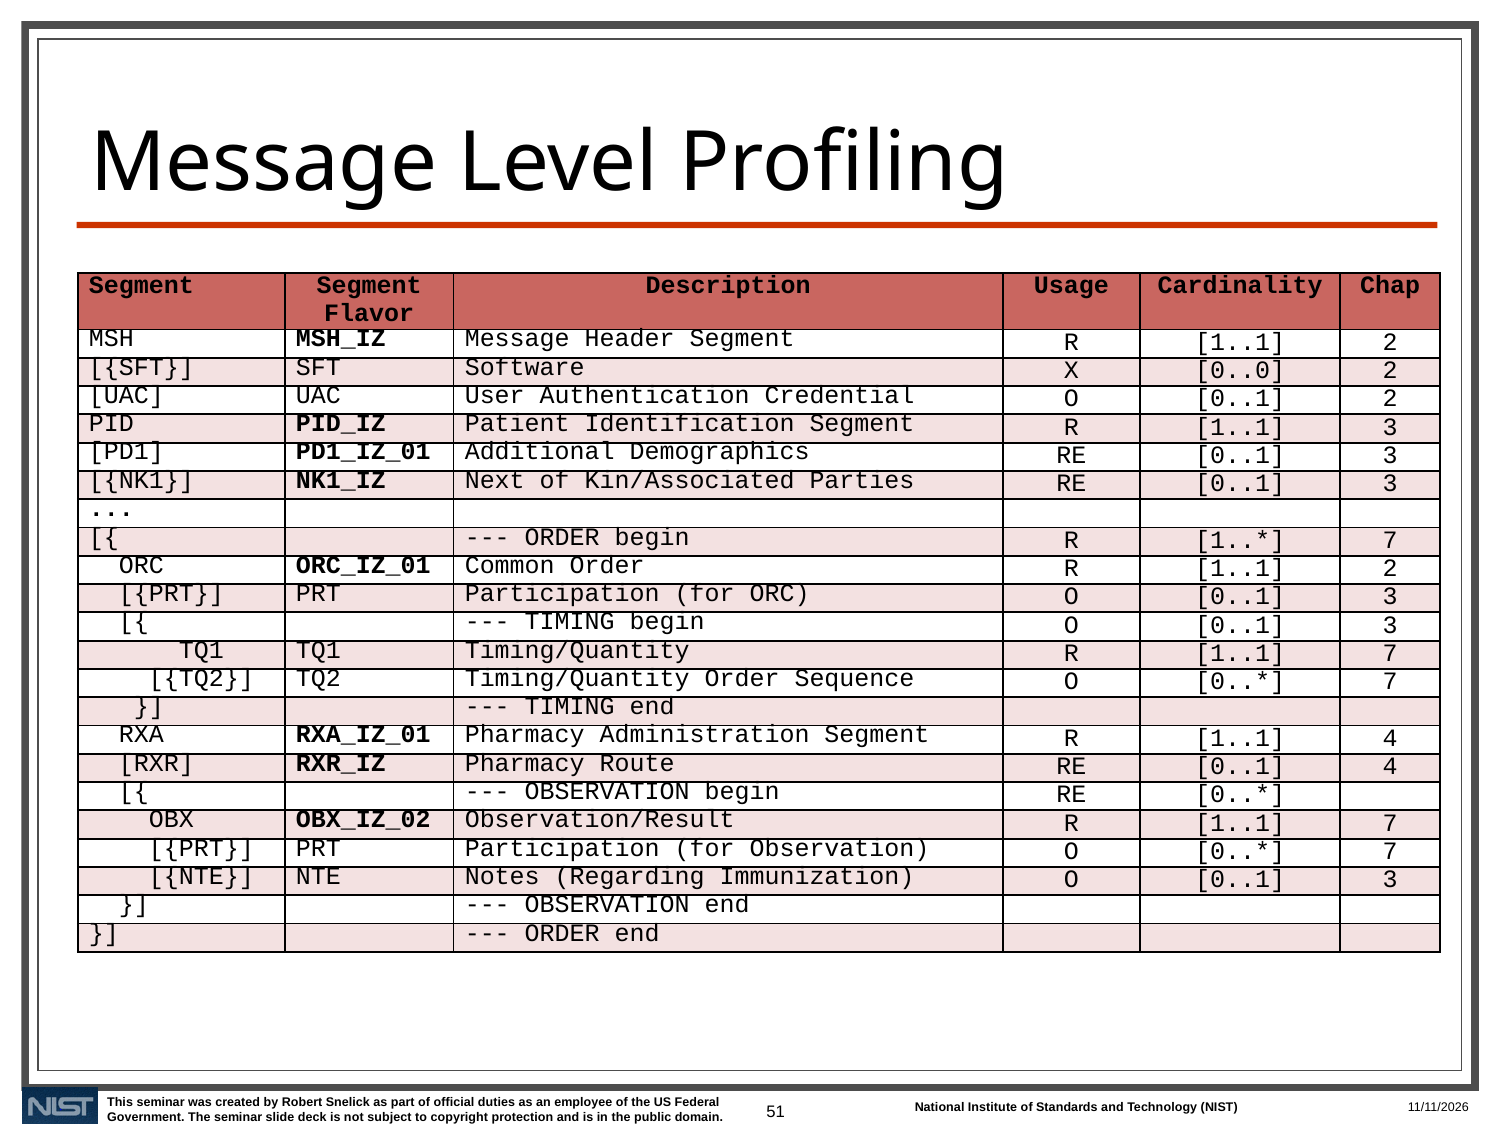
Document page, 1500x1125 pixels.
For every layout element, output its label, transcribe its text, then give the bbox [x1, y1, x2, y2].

table_cell Patient Identification Segment [454, 415, 1002, 442]
table_cell MSH [79, 330, 284, 357]
table_cell 2 [1341, 330, 1439, 357]
table_cell [286, 528, 453, 555]
table_cell 7 [1341, 840, 1439, 866]
table_cell [454, 500, 1002, 527]
table_header Description [454, 274, 1002, 329]
table_cell User Authentication Credential [454, 387, 1002, 413]
table_cell [286, 698, 453, 725]
table_cell [286, 783, 453, 809]
table_cell NTE [286, 868, 453, 894]
table_cell [{TQ2}] [79, 670, 284, 696]
table_header Segment Flavor [286, 274, 453, 329]
table_cell RE [1004, 472, 1139, 498]
table_cell MSH_IZ [286, 330, 453, 357]
table_cell [UAC] [79, 387, 284, 413]
table_cell --- TIMING end [454, 698, 1002, 725]
table_cell [0..1] [1141, 755, 1339, 781]
table_cell [286, 896, 453, 923]
table_cell PRT [286, 585, 453, 611]
table_cell [RXR] [79, 755, 284, 781]
table_cell [1..1] [1141, 811, 1339, 838]
table_cell [1141, 896, 1339, 923]
table_cell [0..1] [1141, 472, 1339, 498]
table_cell [1341, 924, 1439, 951]
table_header Usage [1004, 274, 1139, 329]
table_cell Pharmacy Administration Segment [454, 726, 1002, 753]
table_cell PD1_IZ_01 [286, 444, 453, 470]
table_cell [1..*] [1141, 528, 1339, 555]
table_cell Participation (for ORC) [454, 585, 1002, 611]
table_cell [{ [79, 613, 284, 640]
table_cell [1141, 500, 1339, 527]
table_cell OBX_IZ_02 [286, 811, 453, 838]
table_cell R [1004, 330, 1139, 357]
table_cell [{SFT}] [79, 359, 284, 385]
table_cell R [1004, 811, 1139, 838]
table_cell TQ1 [79, 642, 284, 668]
table_cell [1341, 500, 1439, 527]
table_cell [{PRT}] [79, 585, 284, 611]
table_cell UAC [286, 387, 453, 413]
table_cell 7 [1341, 528, 1439, 555]
table_cell TQ1 [286, 642, 453, 668]
table_cell --- ORDER begin [454, 528, 1002, 555]
table_cell [0..1] [1141, 387, 1339, 413]
table_cell RE [1004, 783, 1139, 809]
table_cell [1004, 500, 1139, 527]
table_cell Timing/Quantity Order Sequence [454, 670, 1002, 696]
table_cell --- ORDER end [454, 924, 1002, 951]
table_cell RXA [79, 726, 284, 753]
table_cell R [1004, 726, 1139, 753]
table_cell 3 [1341, 613, 1439, 640]
table_cell --- TIMING begin [454, 613, 1002, 640]
table_cell [1141, 698, 1339, 725]
table_cell O [1004, 840, 1139, 866]
table_cell RE [1004, 755, 1139, 781]
table_cell [1..1] [1141, 330, 1339, 357]
table_cell [1004, 698, 1139, 725]
table_cell [{ [79, 783, 284, 809]
table_cell Common Order [454, 557, 1002, 583]
table_cell [PD1] [79, 444, 284, 470]
table_cell O [1004, 387, 1139, 413]
table_cell NK1_IZ [286, 472, 453, 498]
table_cell Software [454, 359, 1002, 385]
table_cell 4 [1341, 755, 1439, 781]
table_cell 7 [1341, 811, 1439, 838]
table_cell 7 [1341, 642, 1439, 668]
table_cell [{NK1}] [79, 472, 284, 498]
table_cell [0..*] [1141, 670, 1339, 696]
table_cell X [1004, 359, 1139, 385]
table_cell RXR_IZ [286, 755, 453, 781]
table_cell [0..1] [1141, 444, 1339, 470]
table_cell [0..*] [1141, 783, 1339, 809]
table_cell 2 [1341, 359, 1439, 385]
table_cell [1..1] [1141, 415, 1339, 442]
table_cell ORC_IZ_01 [286, 557, 453, 583]
table_cell [1341, 896, 1439, 923]
table_cell [1341, 698, 1439, 725]
table_cell O [1004, 585, 1139, 611]
table_cell --- OBSERVATION end [454, 896, 1002, 923]
table_cell }] [79, 924, 284, 951]
table_cell 3 [1341, 415, 1439, 442]
table_cell 3 [1341, 472, 1439, 498]
table_cell O [1004, 670, 1139, 696]
table_cell Additional Demographics [454, 444, 1002, 470]
table_cell [1..1] [1141, 557, 1339, 583]
table_cell [0..0] [1141, 359, 1339, 385]
table_cell [1..1] [1141, 726, 1339, 753]
table_cell Participation (for Observation) [454, 840, 1002, 866]
table_cell [0..*] [1141, 840, 1339, 866]
table_cell ORC [79, 557, 284, 583]
table_cell 4 [1341, 726, 1439, 753]
table_cell [286, 500, 453, 527]
table_header Cardinality [1141, 274, 1339, 329]
table_cell [286, 924, 453, 951]
table_cell [{NTE}] [79, 868, 284, 894]
table_cell }] [79, 698, 284, 725]
table_cell PRT [286, 840, 453, 866]
table_cell [0..1] [1141, 868, 1339, 894]
table_cell [0..1] [1141, 585, 1339, 611]
table_cell [1004, 924, 1139, 951]
table_cell 7 [1341, 670, 1439, 696]
table_cell TQ2 [286, 670, 453, 696]
title Message Level Profiling [74, 78, 1413, 215]
table_cell }] [79, 896, 284, 923]
table_cell RXA_IZ_01 [286, 726, 453, 753]
table_cell 2 [1341, 557, 1439, 583]
table_cell Message Header Segment [454, 330, 1002, 357]
table_cell --- OBSERVATION begin [454, 783, 1002, 809]
table_cell R [1004, 528, 1139, 555]
table_cell R [1004, 415, 1139, 442]
table_cell R [1004, 642, 1139, 668]
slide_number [1392, 1090, 1488, 1115]
table_cell O [1004, 868, 1139, 894]
table_cell Notes (Regarding Immunization) [454, 868, 1002, 894]
table_cell Next of Kin/Associated Parties [454, 472, 1002, 498]
table_cell Timing/Quantity [454, 642, 1002, 668]
table_cell [1004, 896, 1139, 923]
table_cell [1341, 783, 1439, 809]
table_cell [1..1] [1141, 642, 1339, 668]
table_cell 3 [1341, 444, 1439, 470]
table_cell 2 [1341, 387, 1439, 413]
table_cell R [1004, 557, 1139, 583]
table_cell OBX [79, 811, 284, 838]
table_cell 3 [1341, 585, 1439, 611]
table_cell Pharmacy Route [454, 755, 1002, 781]
table_cell RE [1004, 444, 1139, 470]
table_cell PID [79, 415, 284, 442]
table_header Chap [1341, 274, 1439, 329]
table_cell Observation/Result [454, 811, 1002, 838]
slide_number 51 [712, 1071, 801, 1125]
table_cell [{ [79, 528, 284, 555]
table_cell O [1004, 613, 1139, 640]
table_header Segment [79, 274, 284, 329]
table_cell [{PRT}] [79, 840, 284, 866]
table_cell PID_IZ [286, 415, 453, 442]
table_cell [286, 613, 453, 640]
table_cell ... [79, 500, 284, 527]
table_cell [0..1] [1141, 613, 1339, 640]
table_cell 3 [1341, 868, 1439, 894]
picture [22, 1087, 98, 1124]
table_cell SFT [286, 359, 453, 385]
table_cell [1141, 924, 1339, 951]
